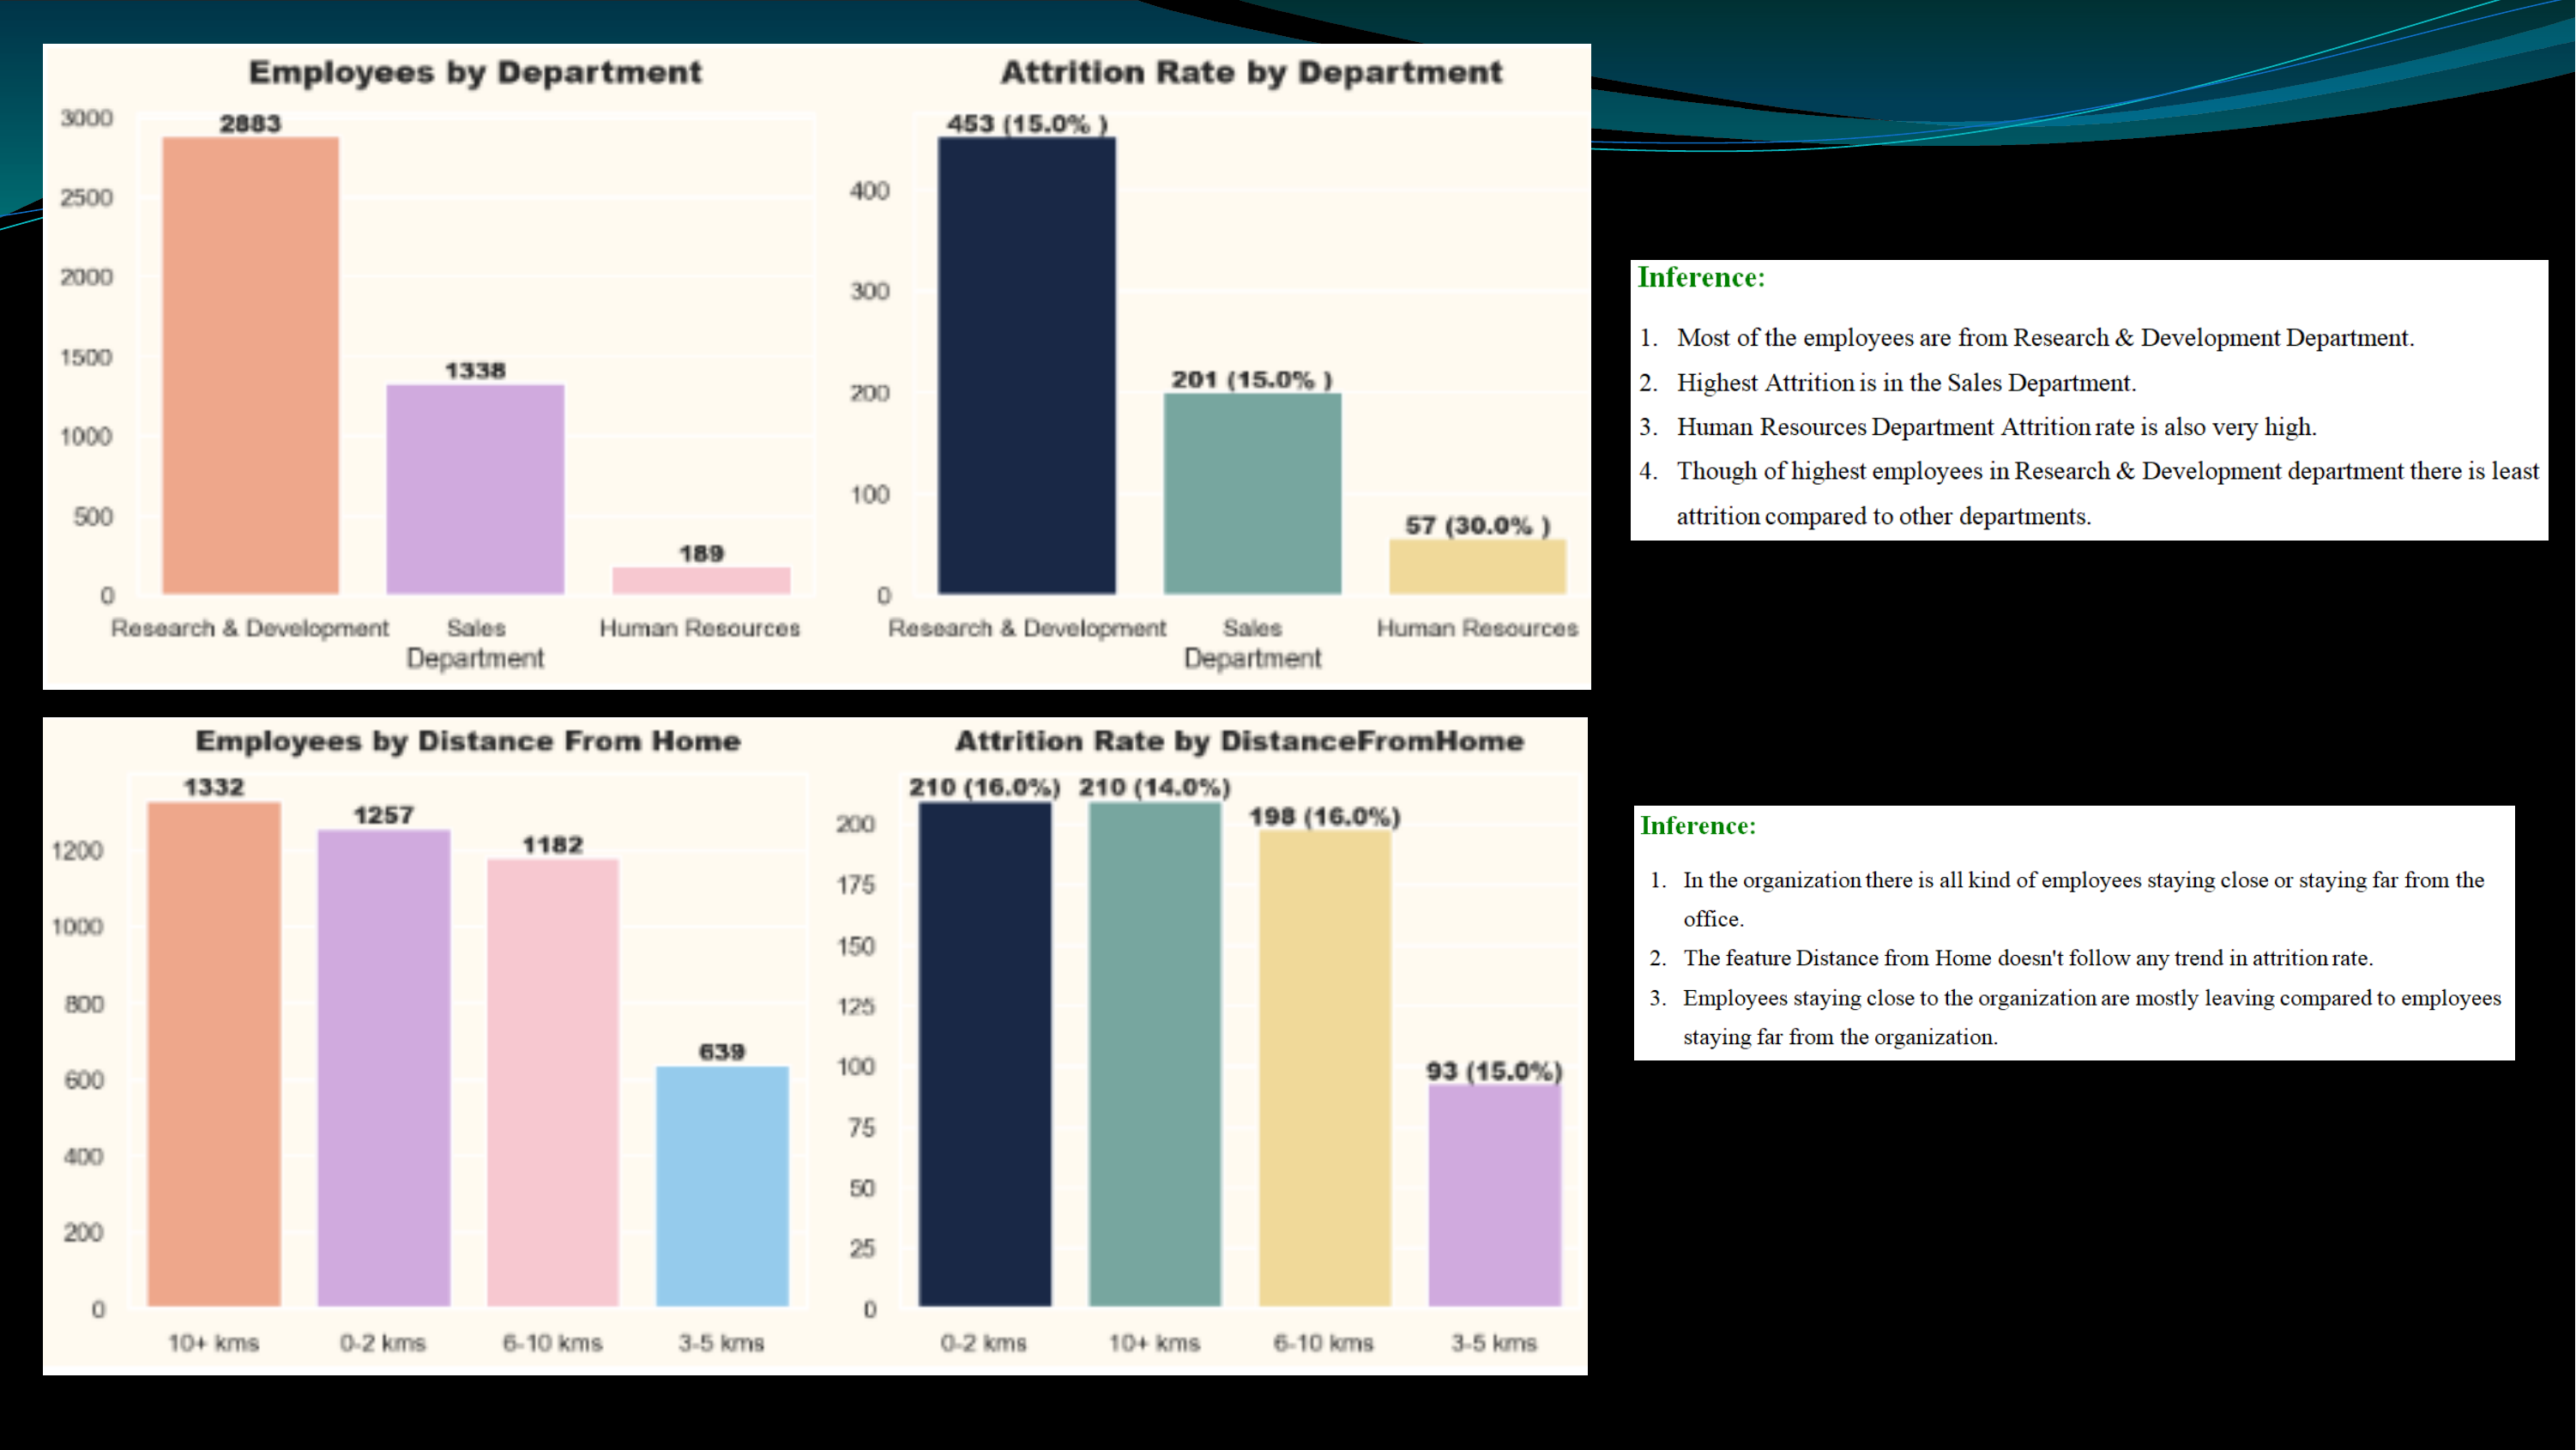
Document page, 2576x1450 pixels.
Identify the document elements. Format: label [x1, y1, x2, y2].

picture [42, 43, 1591, 690]
picture [1631, 259, 2549, 541]
picture [1633, 806, 2515, 1060]
picture [42, 717, 1589, 1375]
